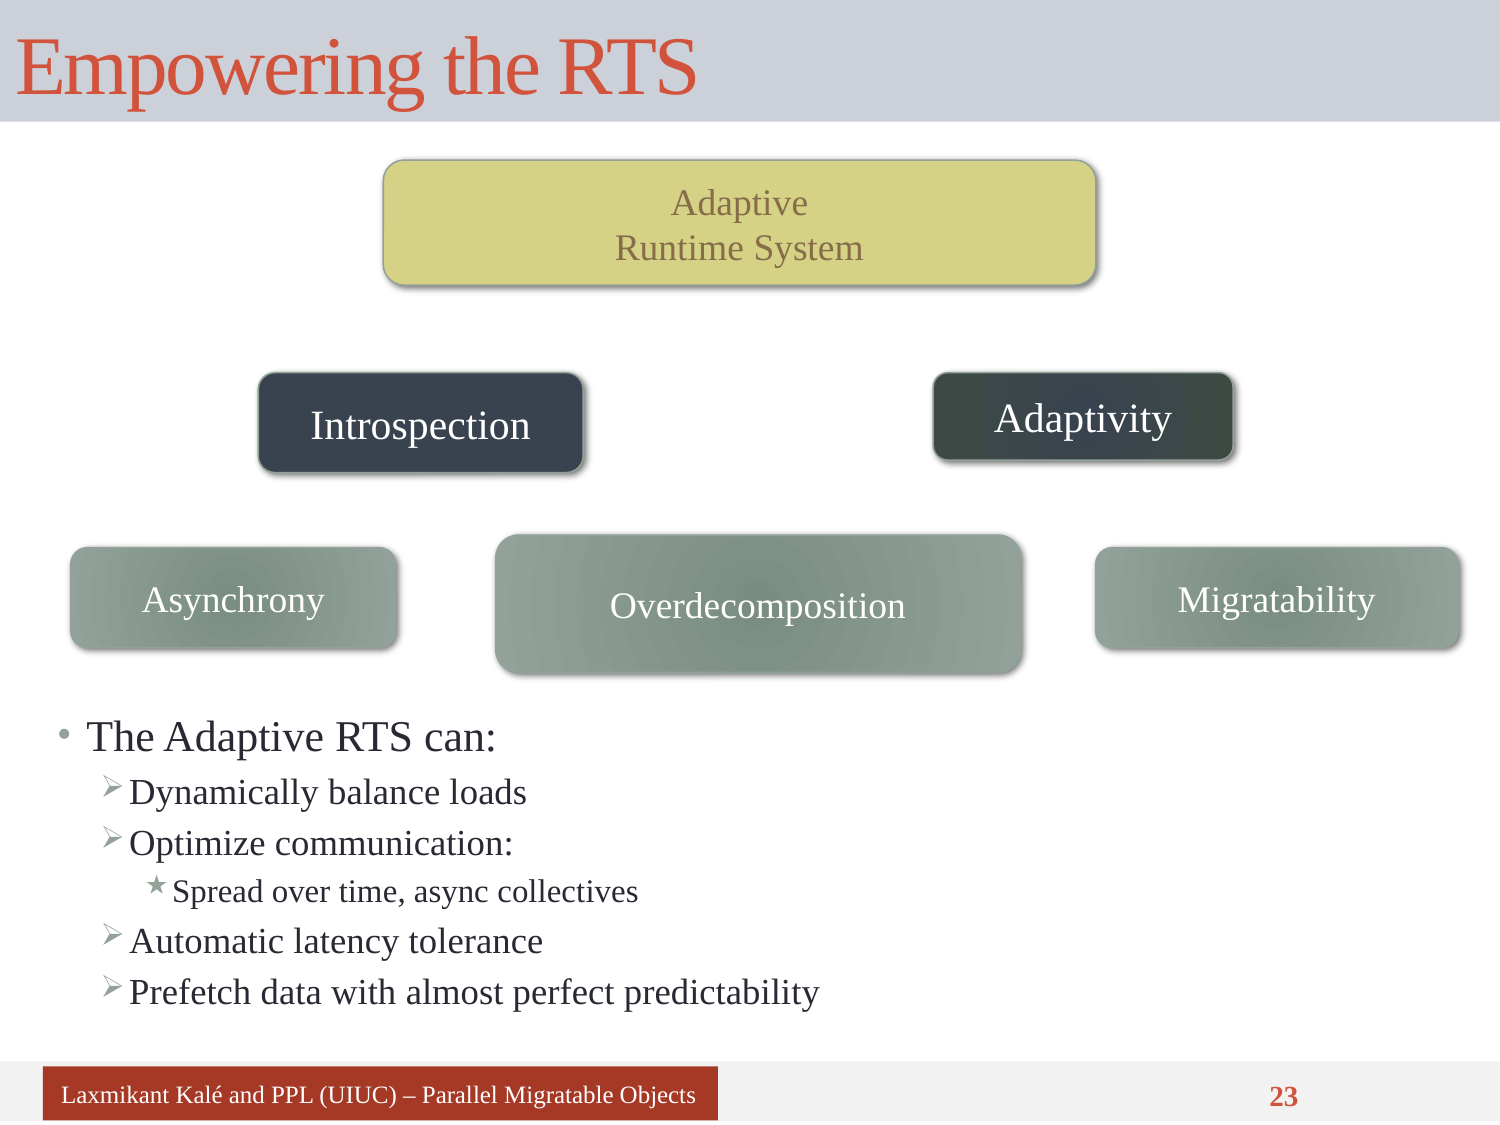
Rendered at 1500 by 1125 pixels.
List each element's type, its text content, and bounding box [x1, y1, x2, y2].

slide_number 23 [1254, 1067, 1457, 1122]
list The Adaptive RTS can: Dynamically balance loads Optimize communication: Spread over time, async collectives Automatic latency tolerance Prefetch data with almost perfect predictability [42, 699, 1457, 1021]
text_box Adaptive Runtime System [382, 159, 1097, 286]
footer Laxmikant Kalé and PPL (UIUC) – Parallel Migratable Objects [42, 1066, 718, 1121]
text_box Asynchrony [69, 546, 397, 649]
title Empowering the RTS [0, 0, 1500, 122]
text_box Overdecomposition [494, 534, 1022, 674]
text_box Introspection [257, 371, 584, 474]
text_box Adaptivity [932, 371, 1234, 461]
text_box Migratability [1094, 546, 1459, 649]
